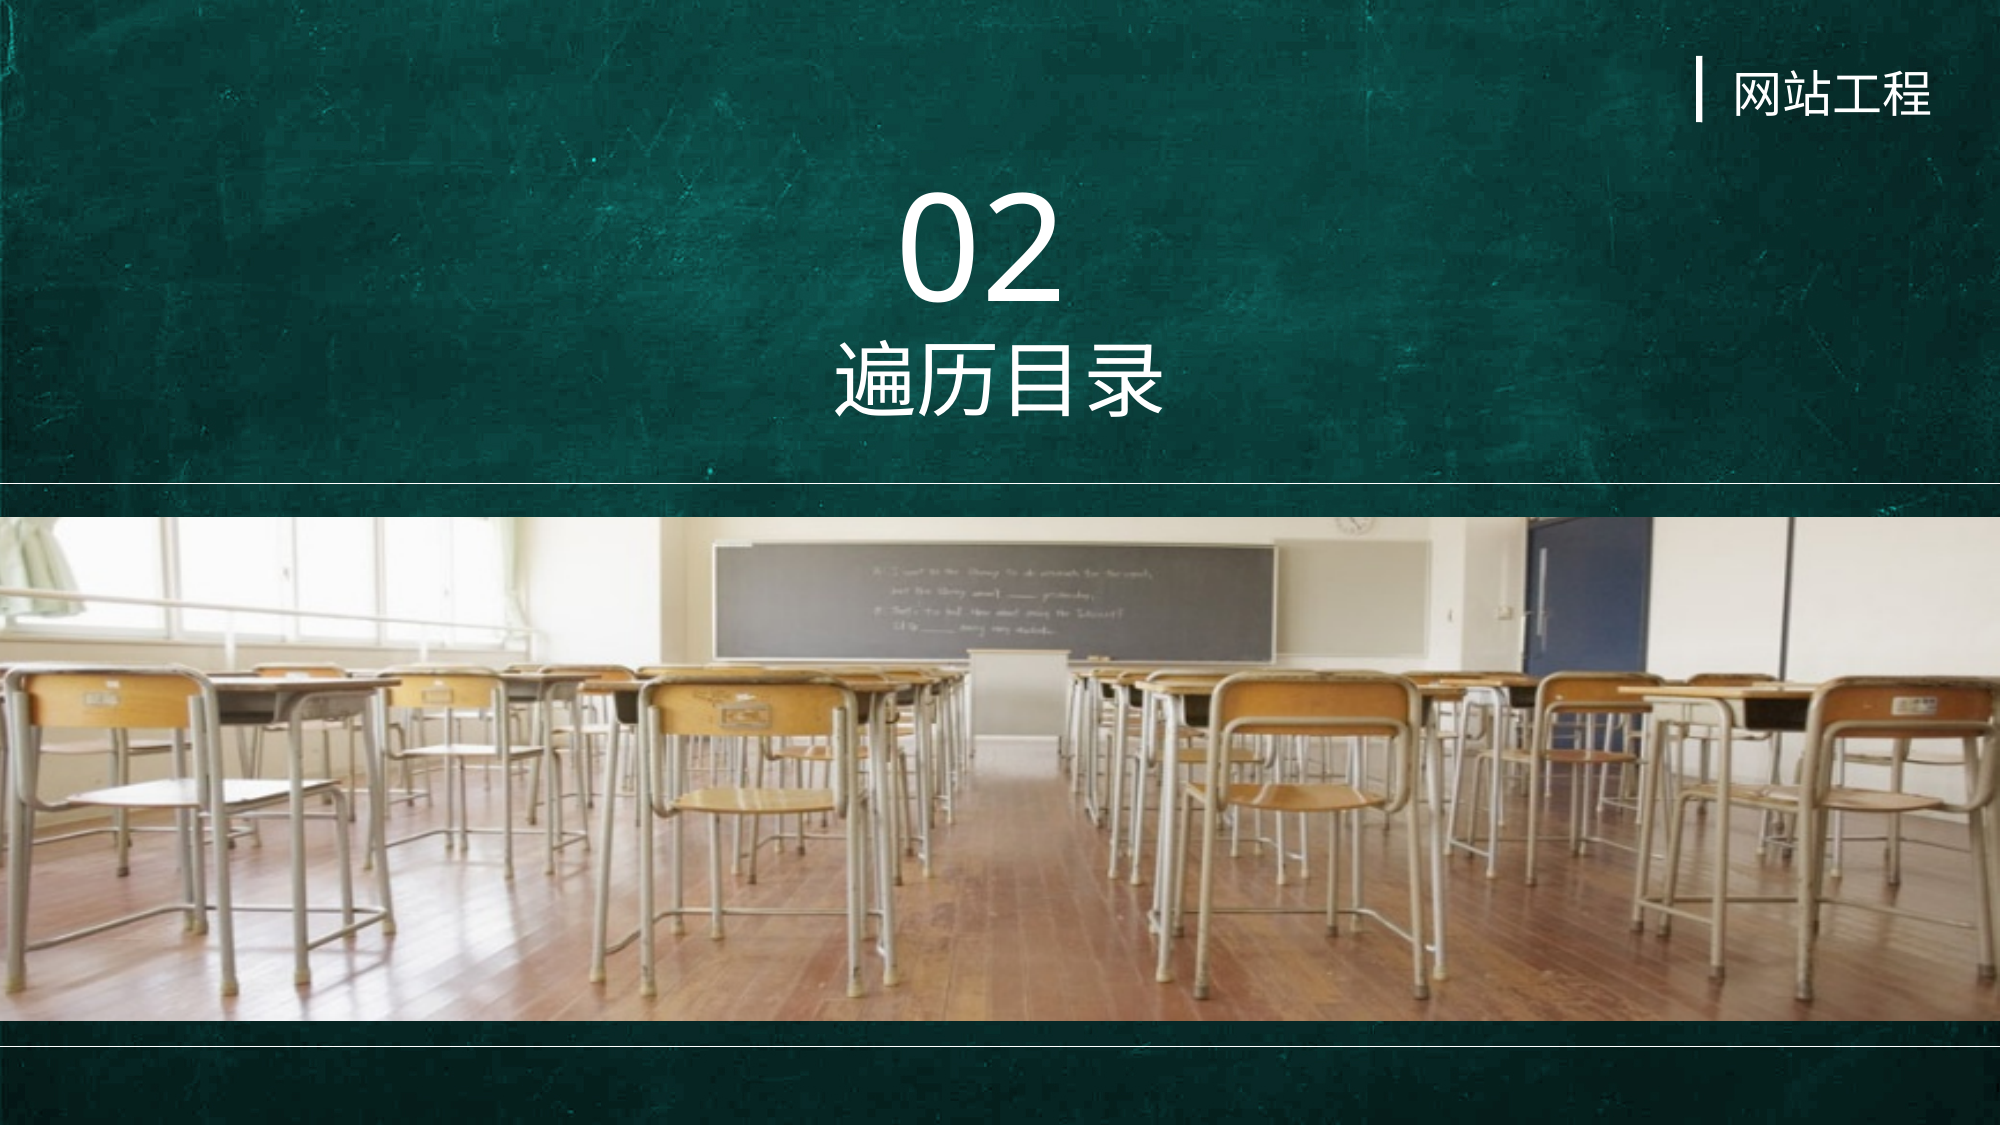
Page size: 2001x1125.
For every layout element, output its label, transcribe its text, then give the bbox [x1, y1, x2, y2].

picture [0, 1047, 2000, 1125]
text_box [1699, 55, 1949, 131]
text_box 02 [830, 144, 1132, 339]
picture [0, 484, 2000, 1046]
text_box 遍历目录 [818, 320, 1182, 435]
picture [0, 0, 2000, 483]
